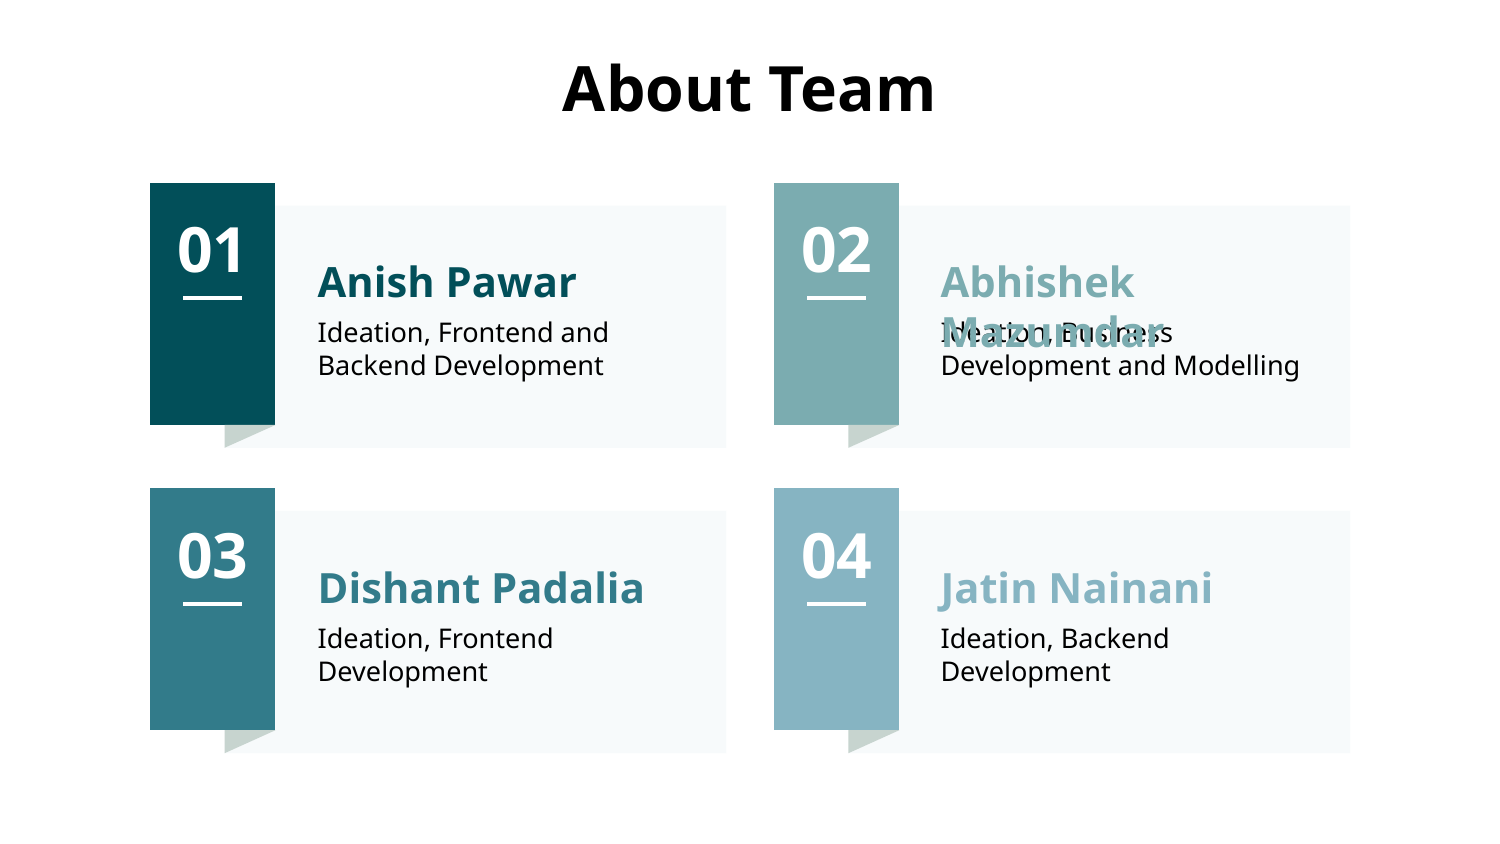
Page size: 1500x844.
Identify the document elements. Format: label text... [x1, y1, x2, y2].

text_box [149, 487, 727, 754]
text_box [773, 182, 1351, 449]
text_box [149, 182, 727, 449]
title About Team [379, 33, 1121, 136]
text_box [773, 487, 1351, 754]
